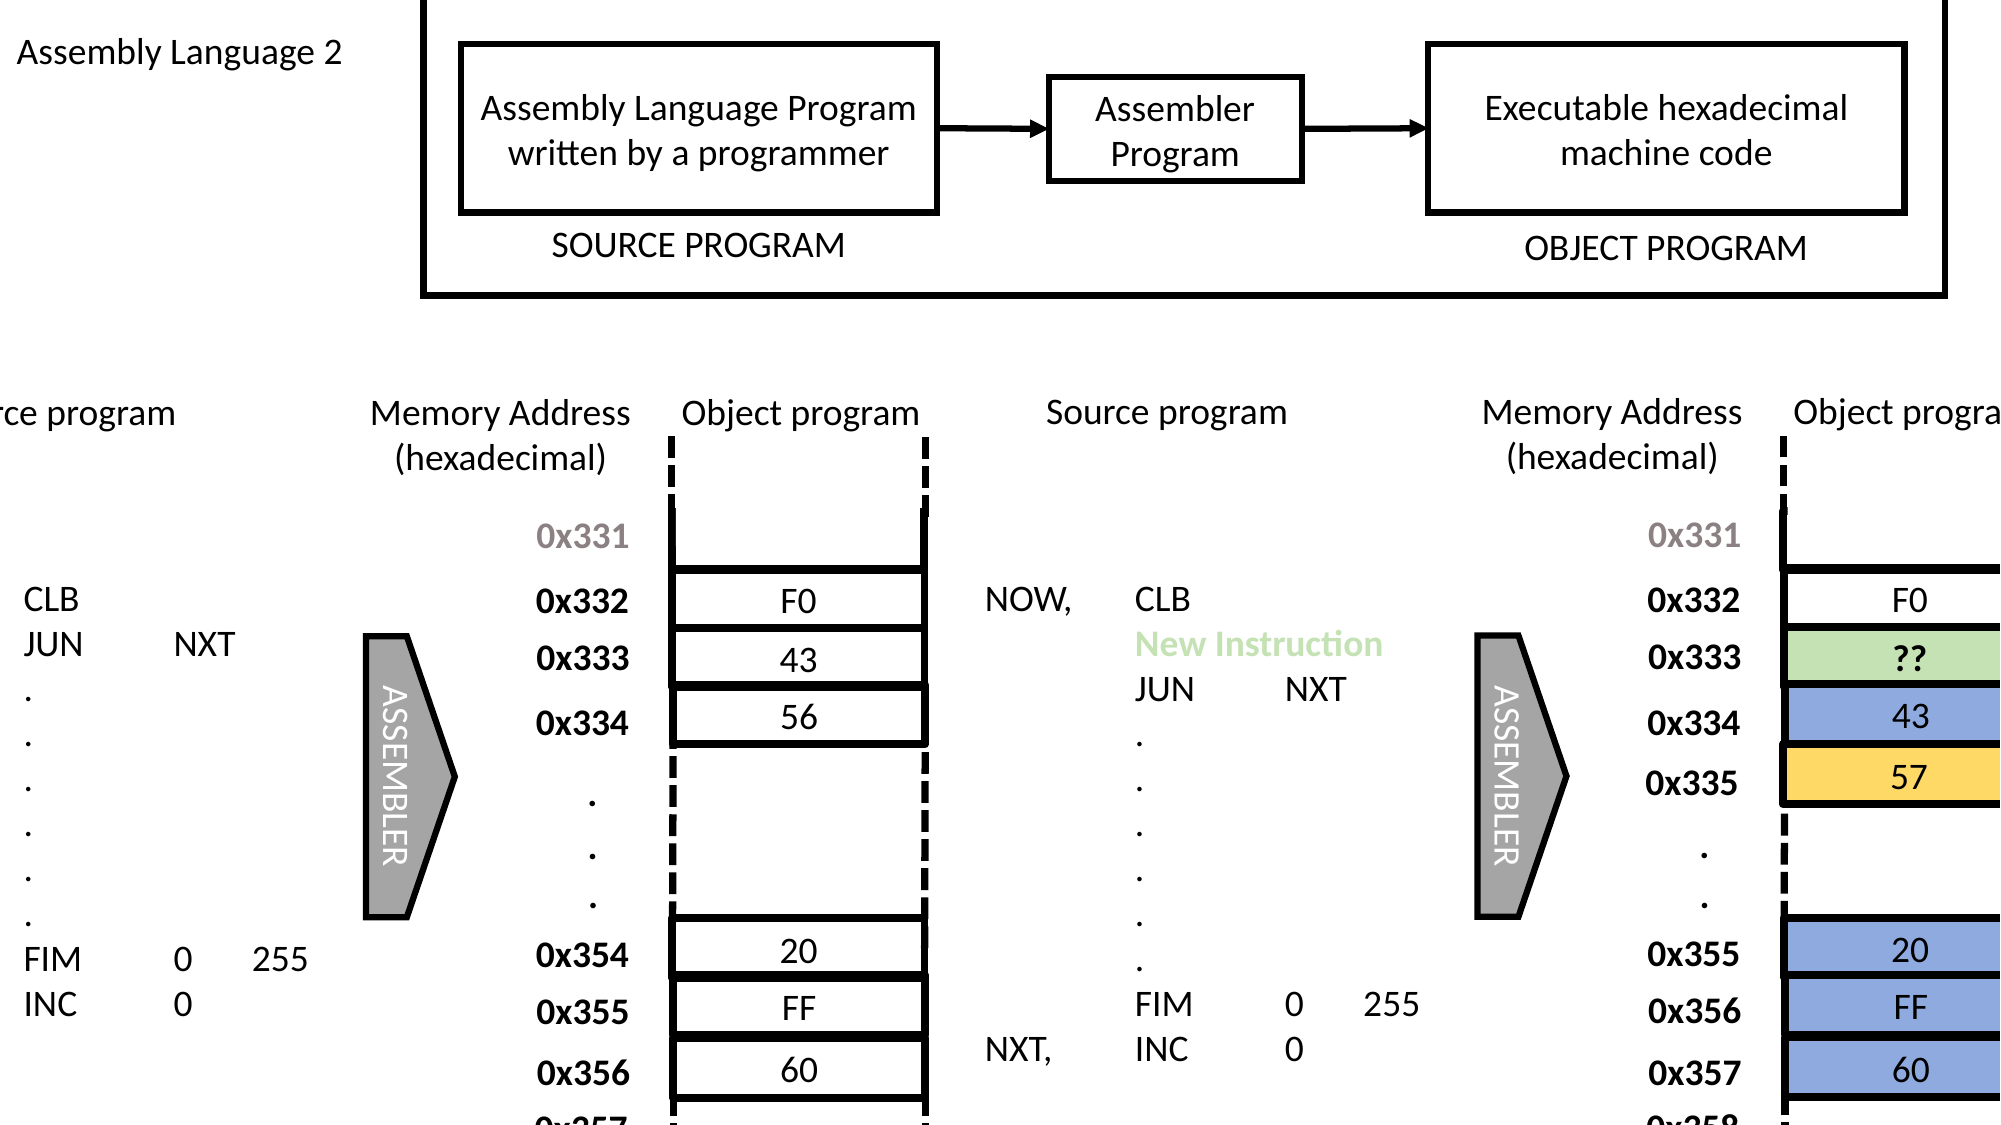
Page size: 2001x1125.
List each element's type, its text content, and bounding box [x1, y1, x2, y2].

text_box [423, 0, 1945, 296]
text_box Assembly Language 2 [1, 19, 358, 80]
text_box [0, 380, 937, 1125]
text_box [967, 379, 2000, 1125]
